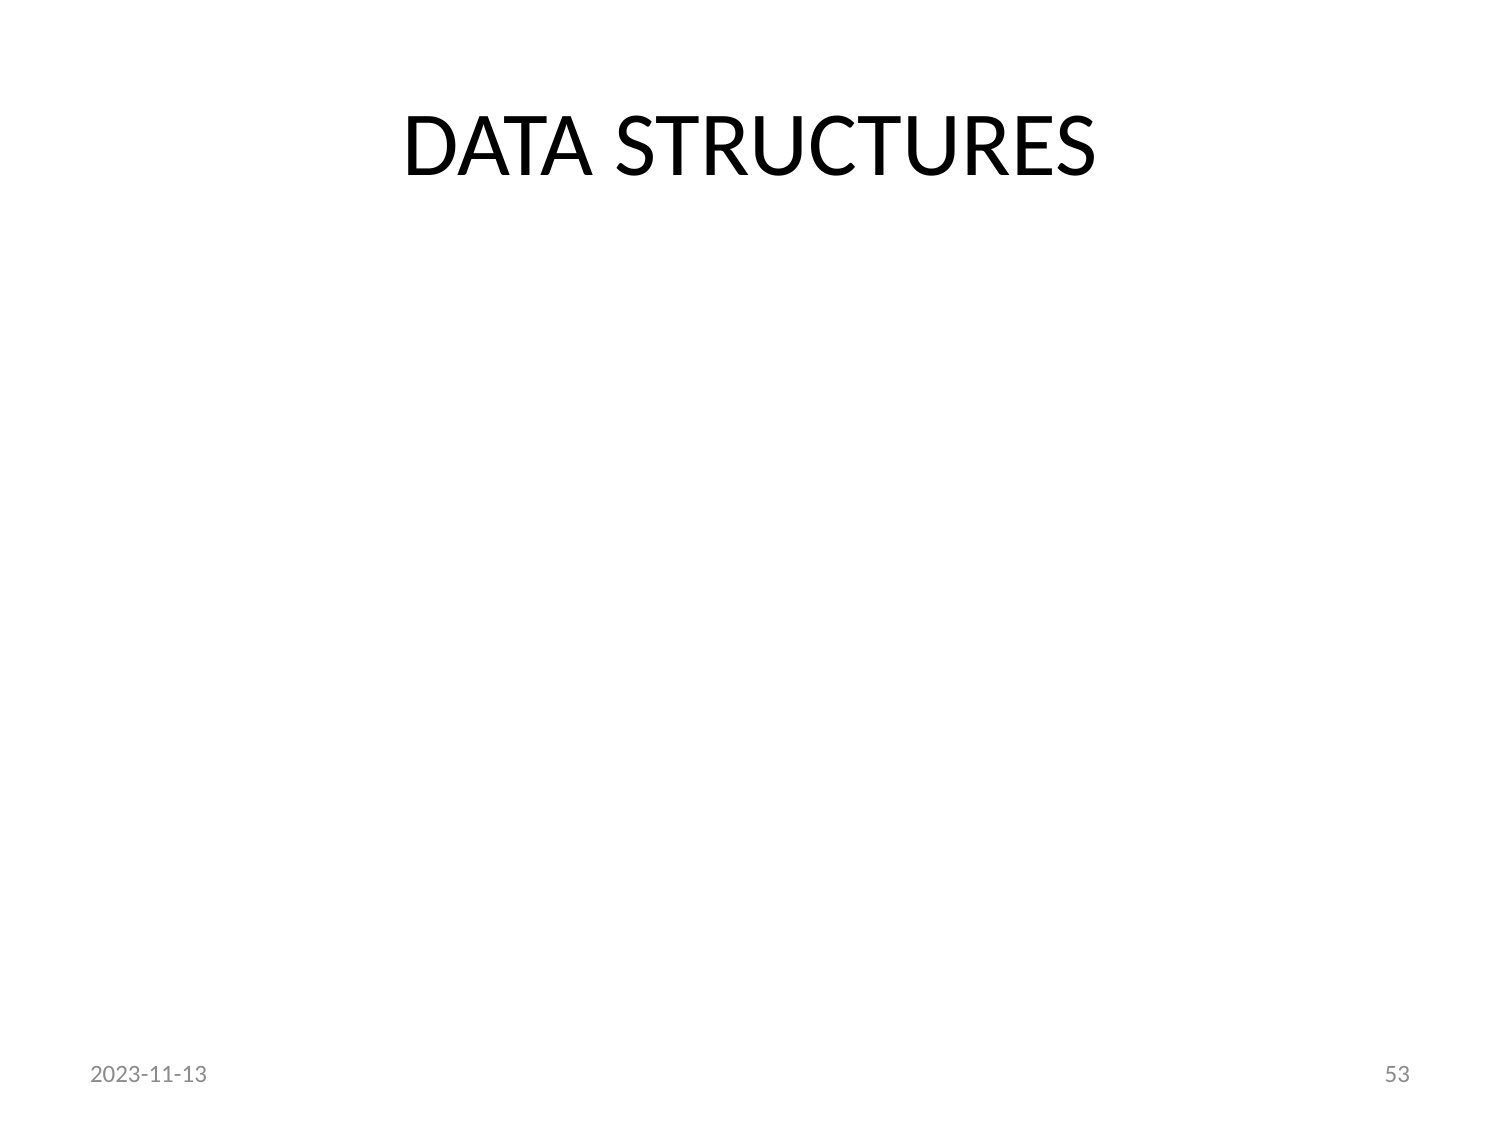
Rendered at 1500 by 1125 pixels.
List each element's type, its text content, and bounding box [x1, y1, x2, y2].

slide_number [75, 1042, 425, 1103]
title DATA STRUCTURES [74, 44, 1426, 233]
slide_number 53 [1074, 1042, 1425, 1103]
